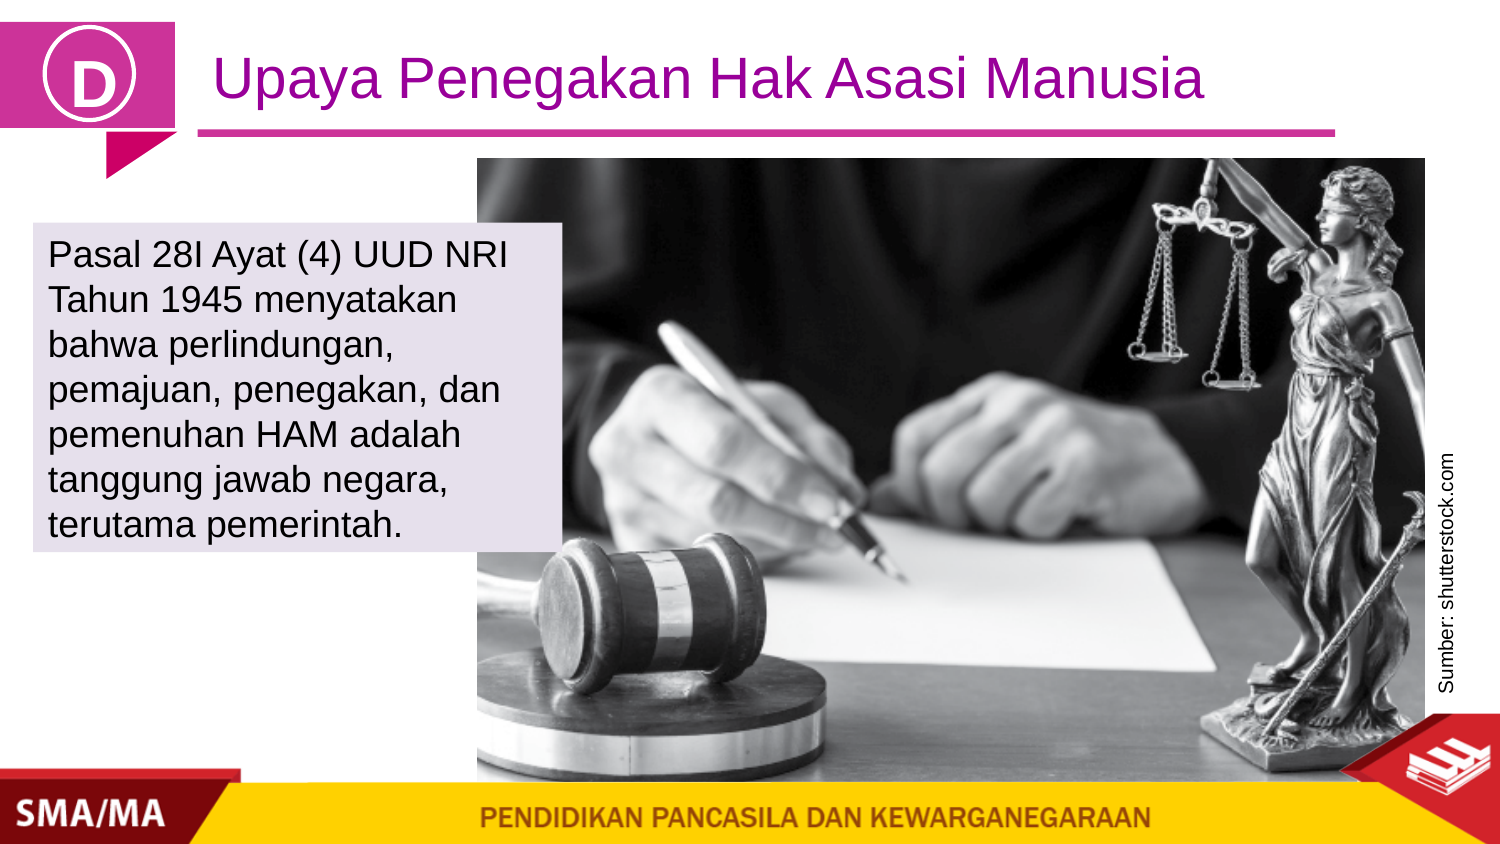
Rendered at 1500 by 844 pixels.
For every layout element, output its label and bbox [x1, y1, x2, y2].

text_box [32, 158, 1466, 707]
picture [0, 708, 1500, 844]
text_box [0, 21, 1426, 180]
